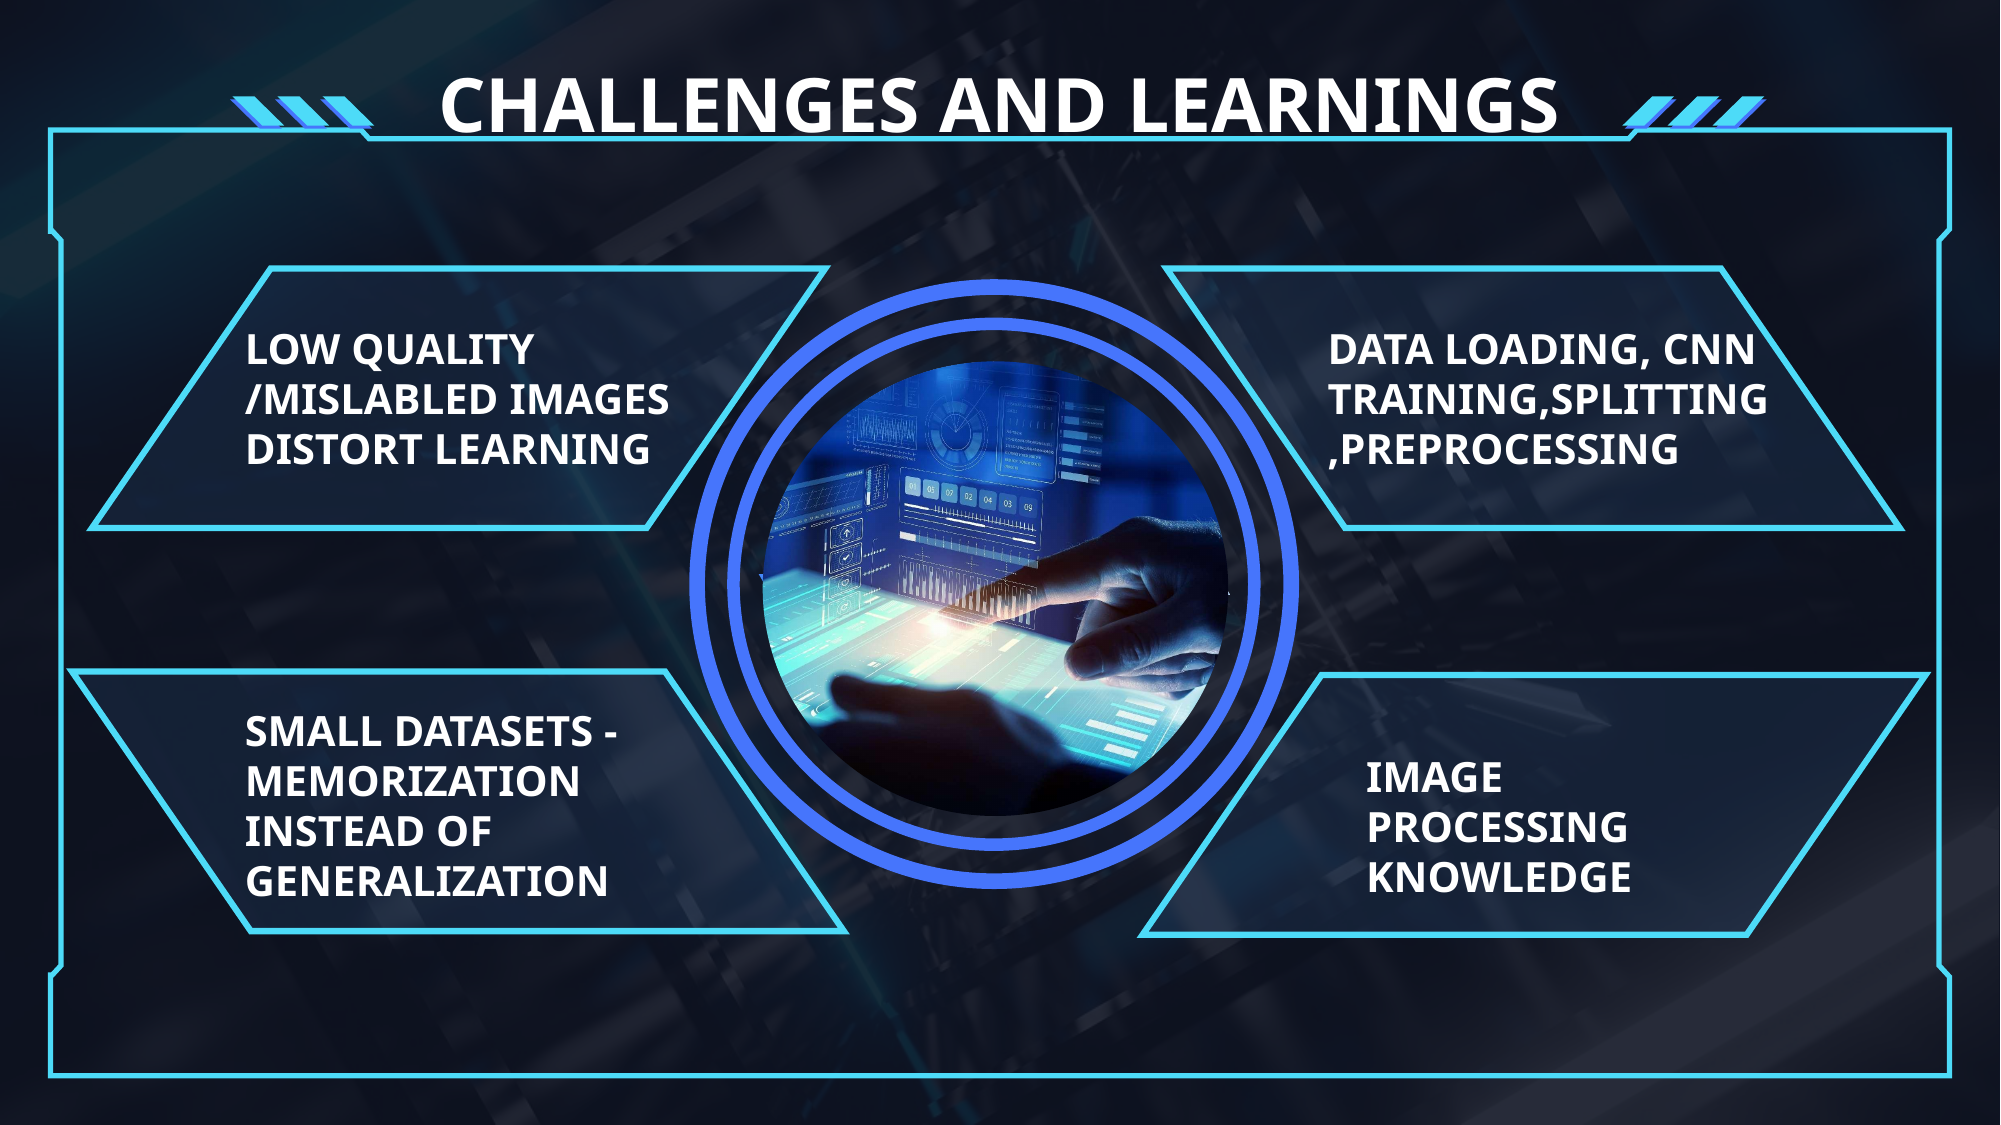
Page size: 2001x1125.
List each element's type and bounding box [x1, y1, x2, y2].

picture [0, 0, 1999, 1125]
text_box [230, 96, 375, 129]
text_box [1622, 96, 1767, 129]
text_box [758, 361, 762, 807]
